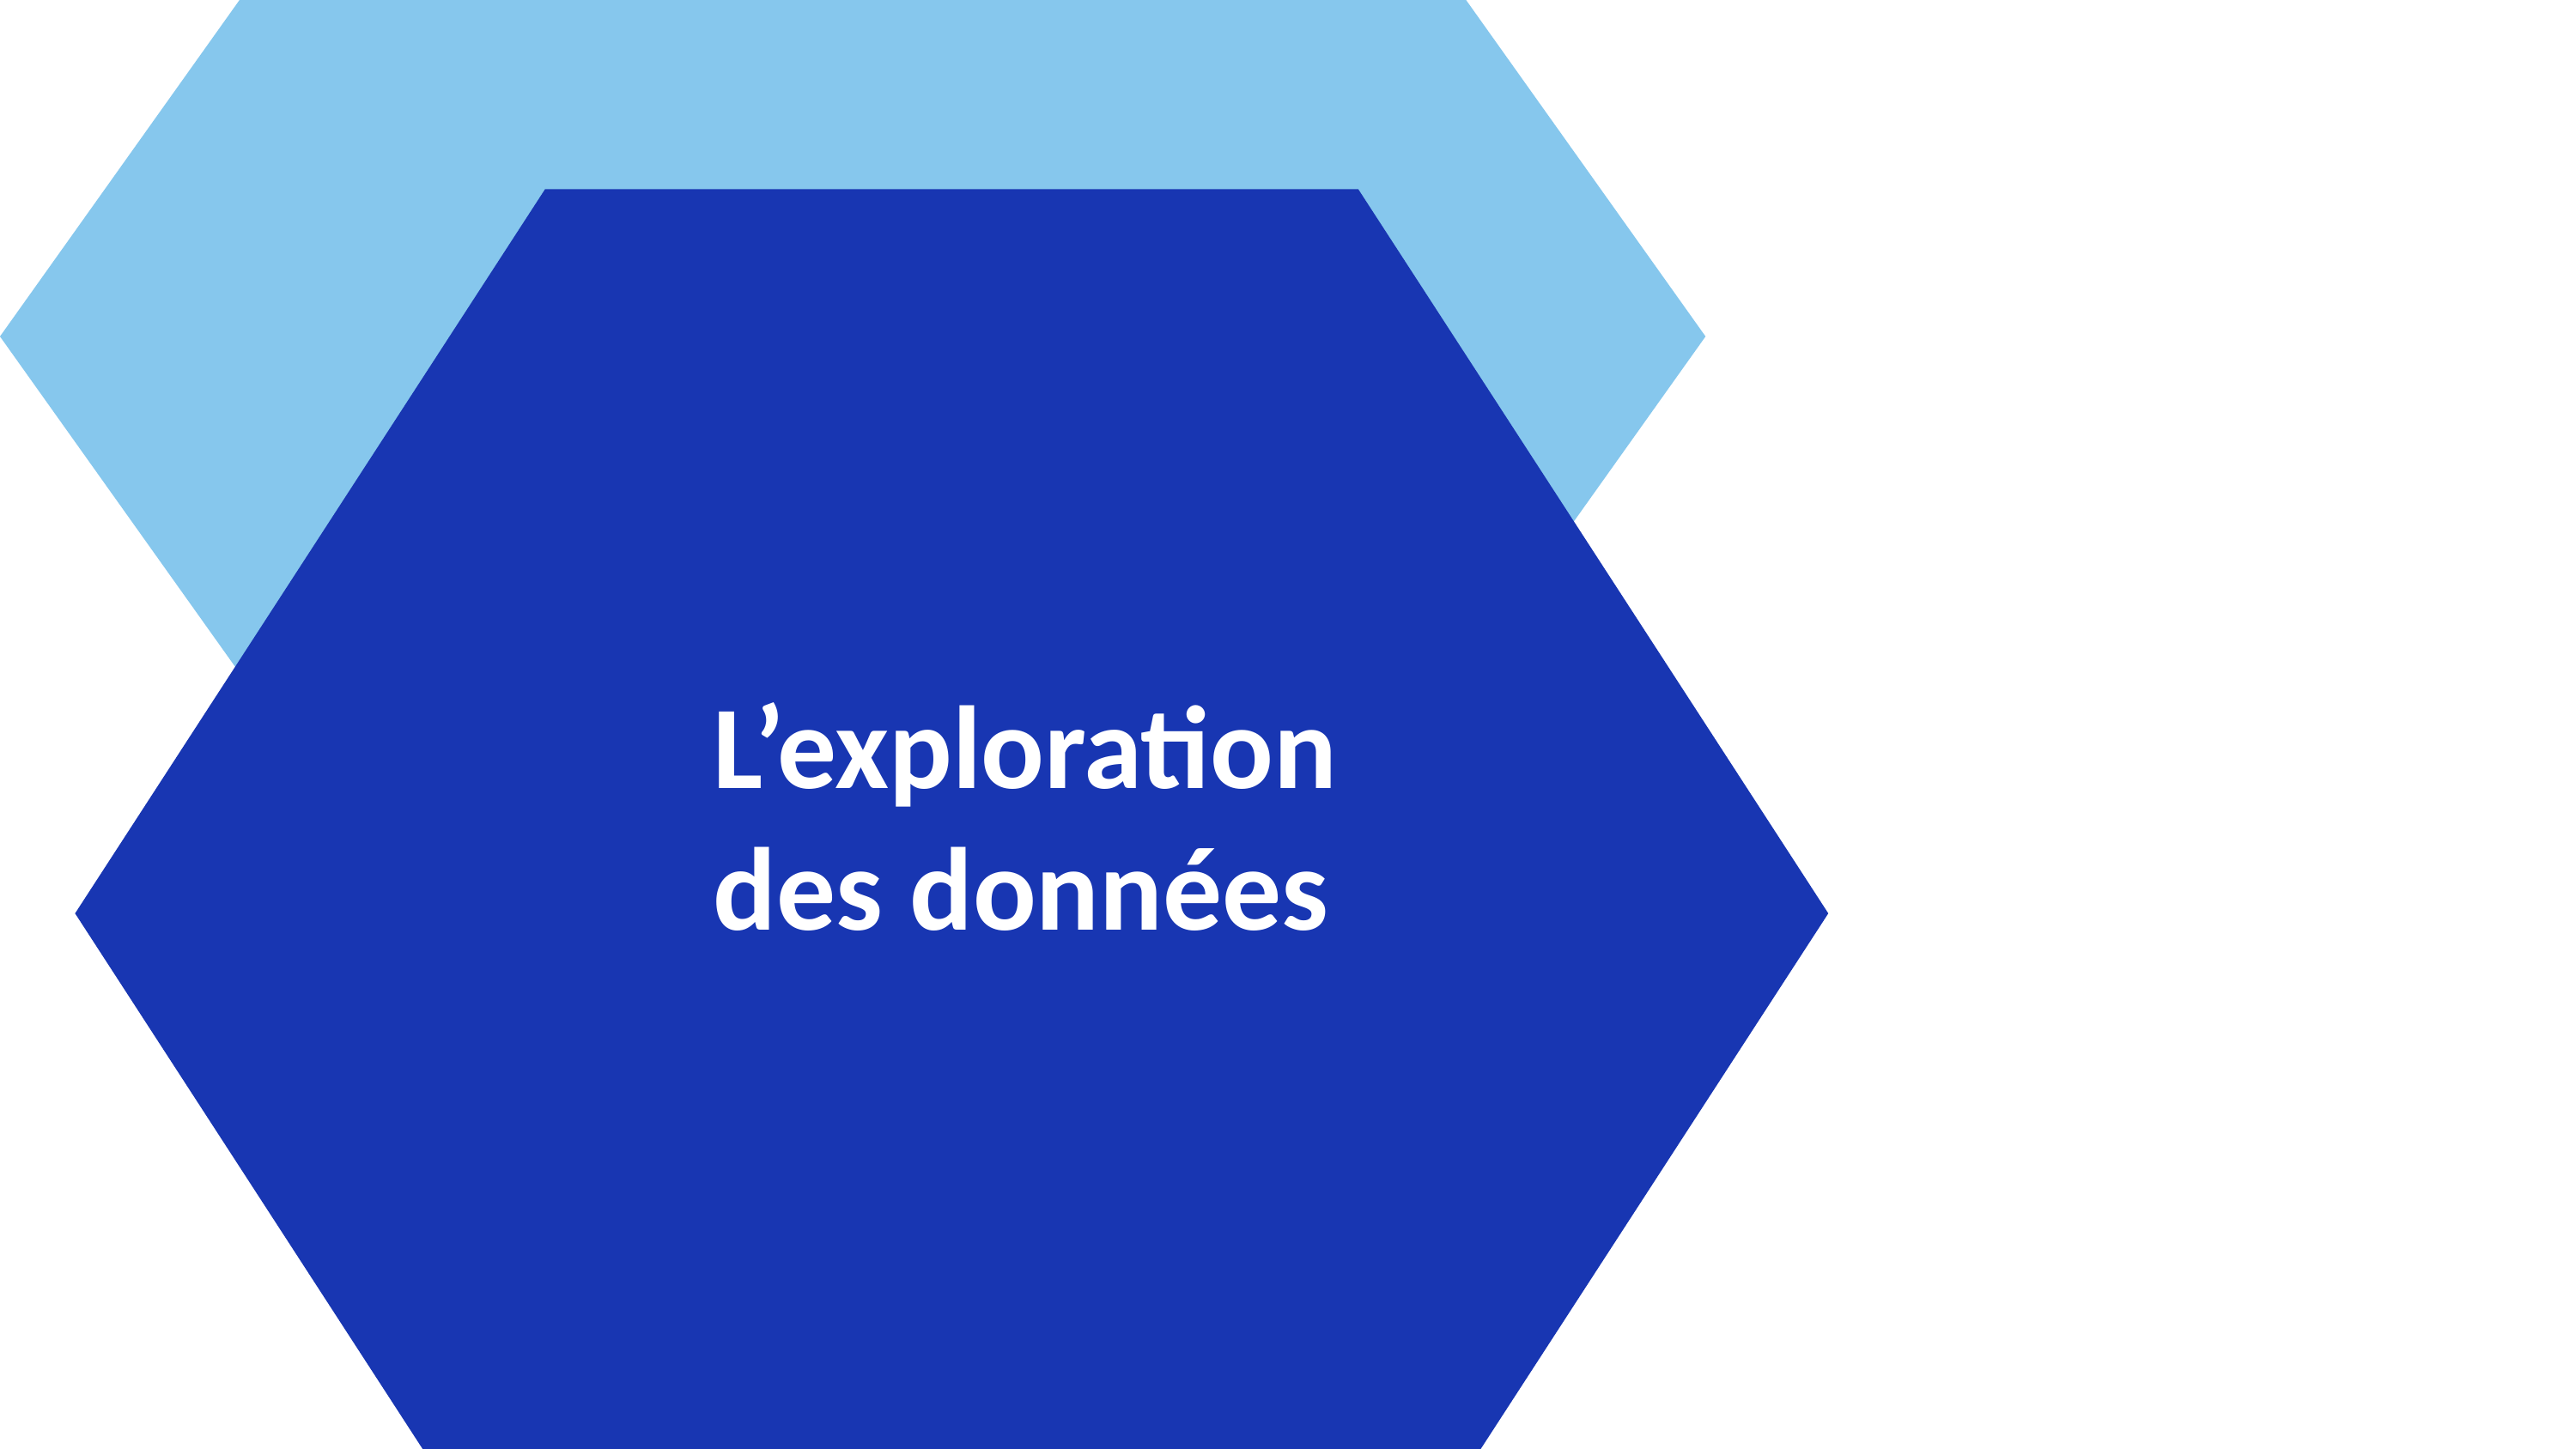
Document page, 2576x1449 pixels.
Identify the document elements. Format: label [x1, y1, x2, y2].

text_box [0, 0, 1706, 775]
text_box [75, 189, 1829, 1449]
